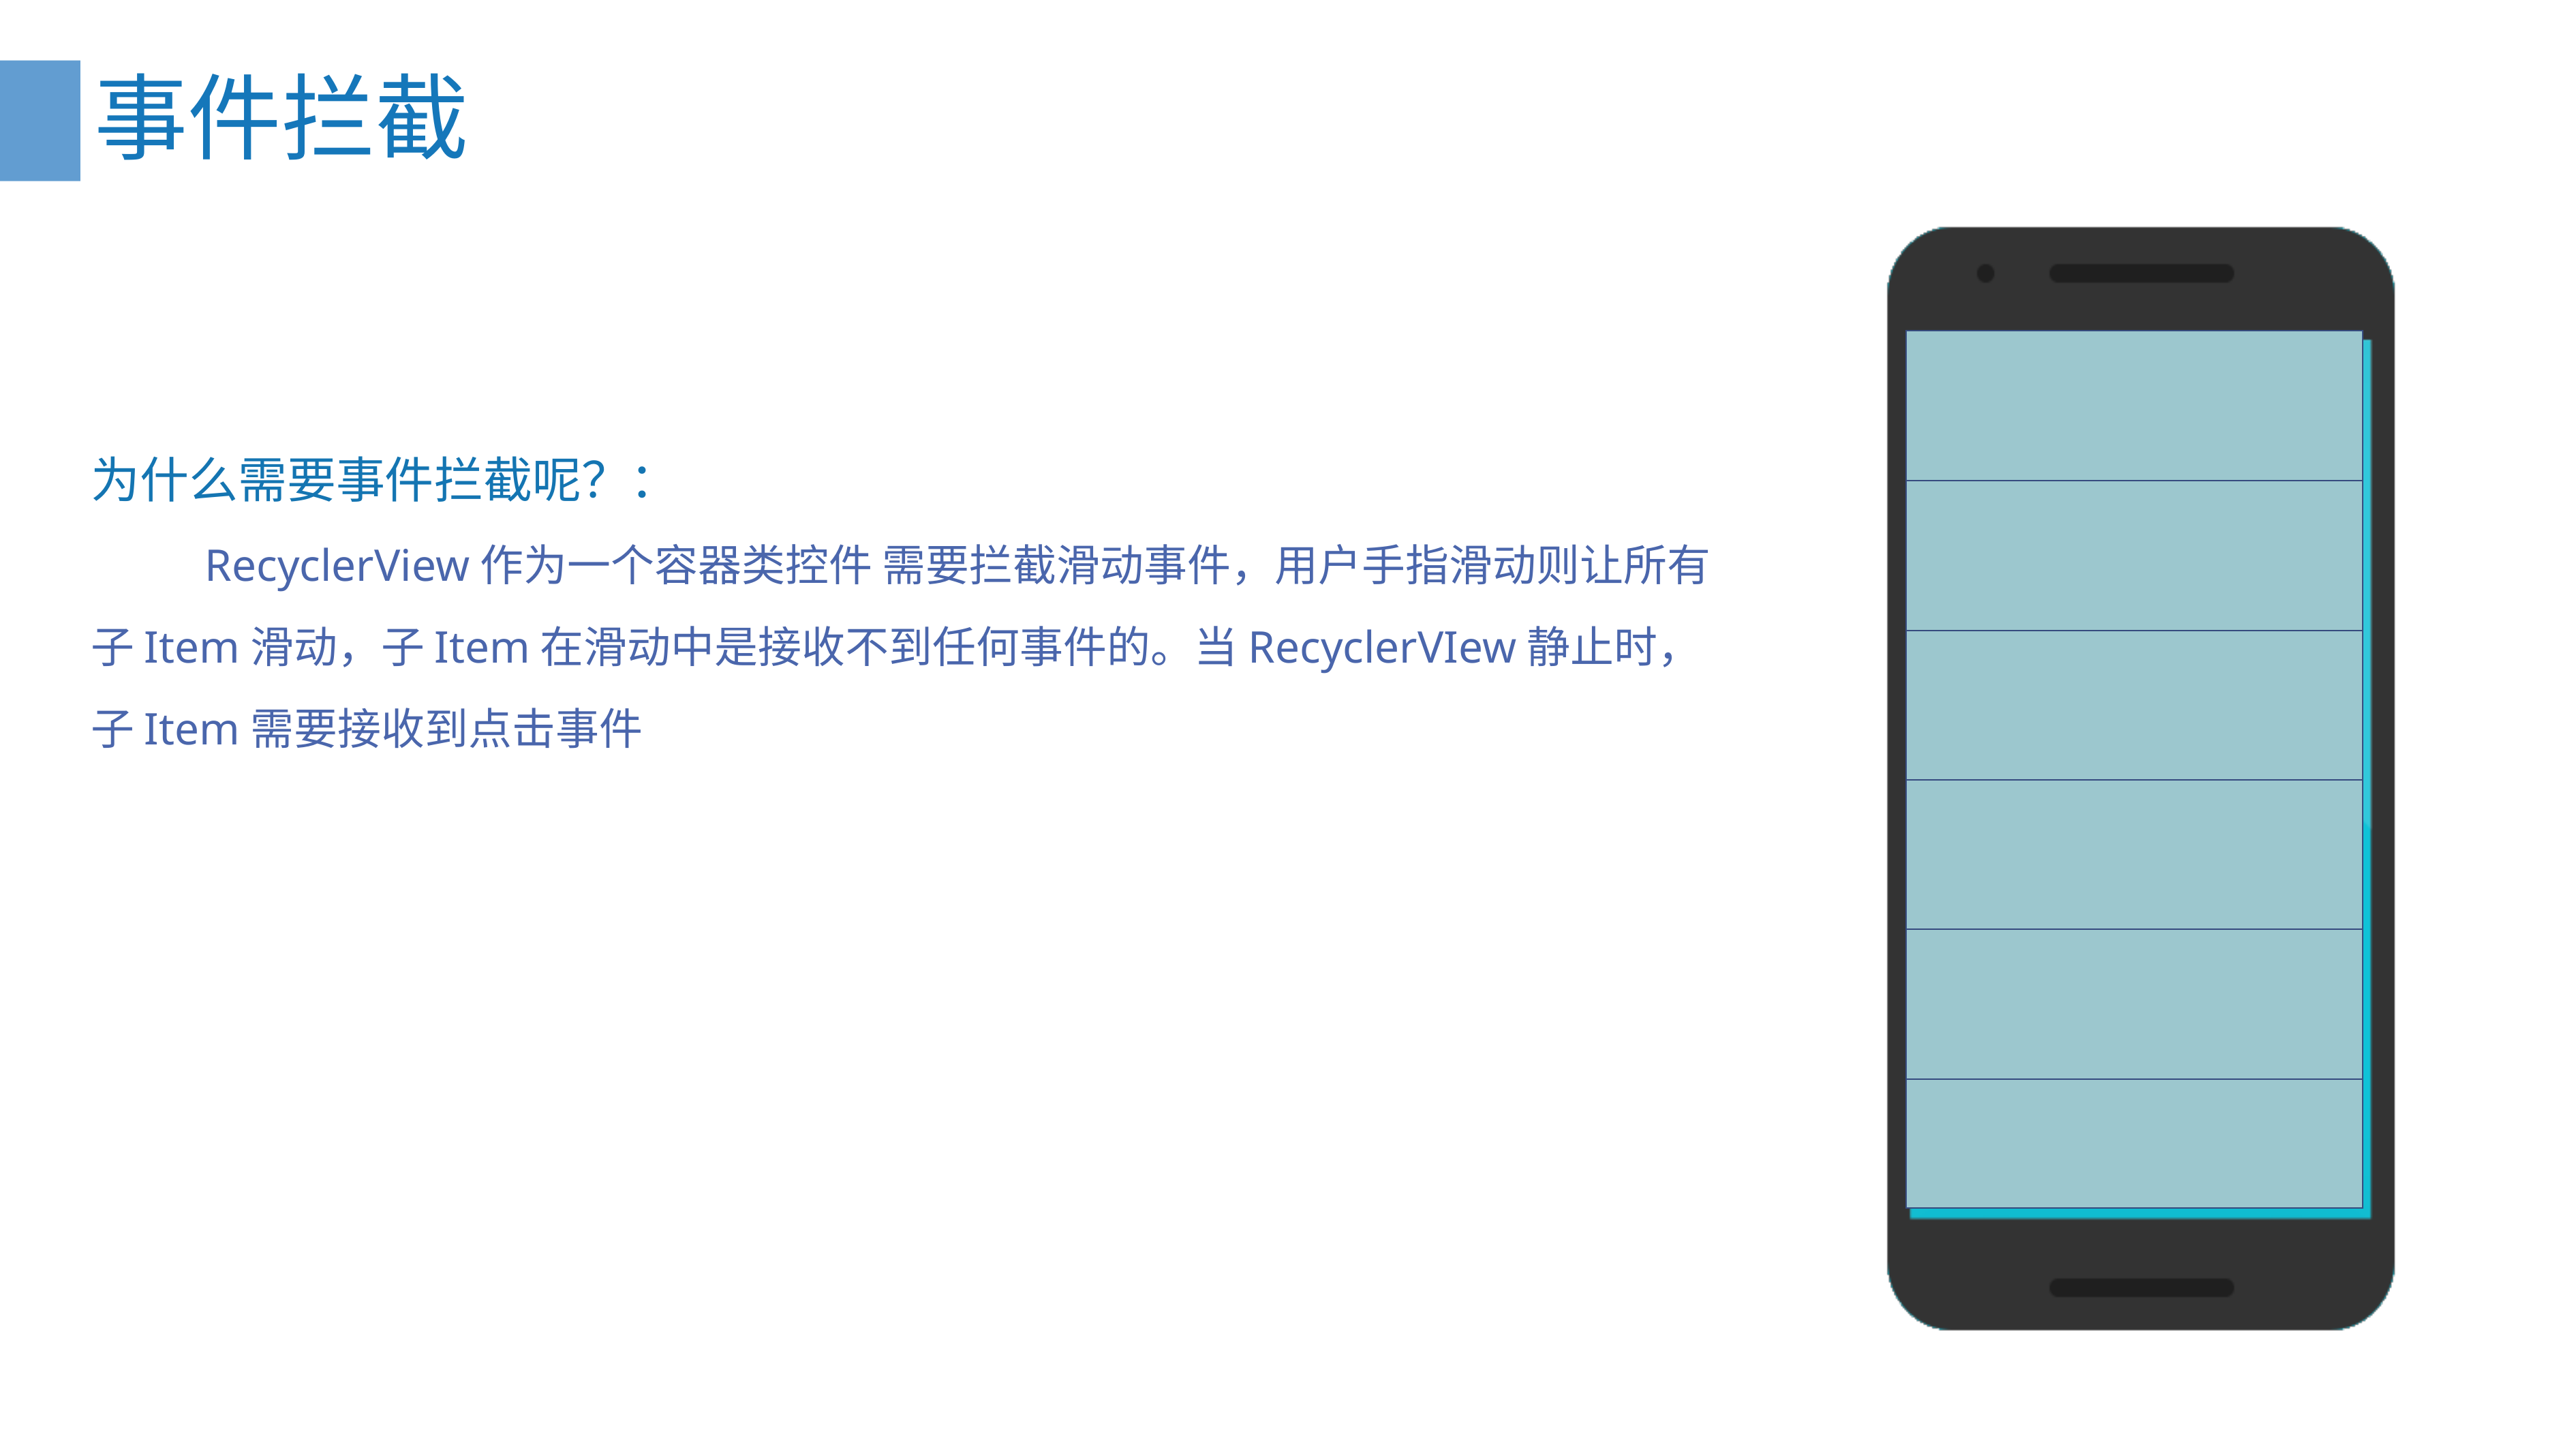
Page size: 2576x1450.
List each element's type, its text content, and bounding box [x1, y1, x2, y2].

picture [1760, 91, 2526, 1449]
text_box 事件拦截 [80, 53, 2496, 177]
text_box 为什么需要事件拦截呢？： RecyclerView作为一个容器类控件 需要拦截滑动事件，用户手指滑动则让所有 子Item滑动，子Item在滑动中是接收不到任何事件的。当RecyclerVIew静止时， 子Item需要接收到点击事件 [80, 414, 1760, 761]
